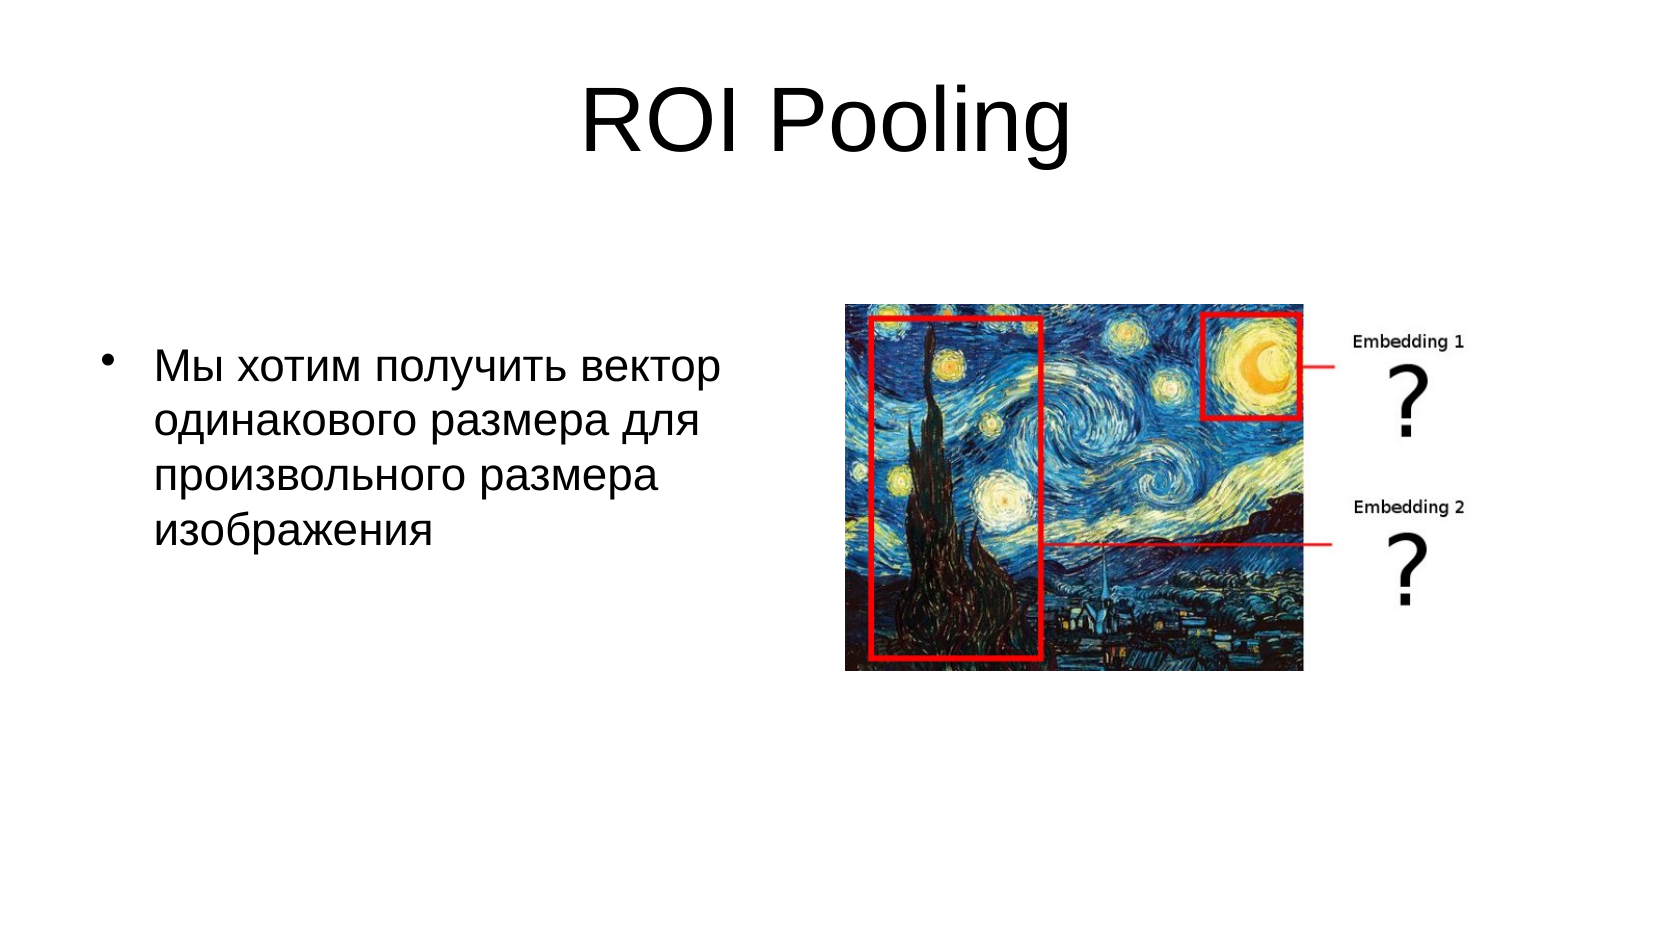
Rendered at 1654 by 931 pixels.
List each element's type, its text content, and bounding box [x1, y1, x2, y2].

text_box ROI Pooling [82, 37, 1571, 193]
text_box Мы хотим получить вектор одинакового размера для произвольного размера изображения [82, 217, 809, 757]
picture [844, 303, 1572, 671]
